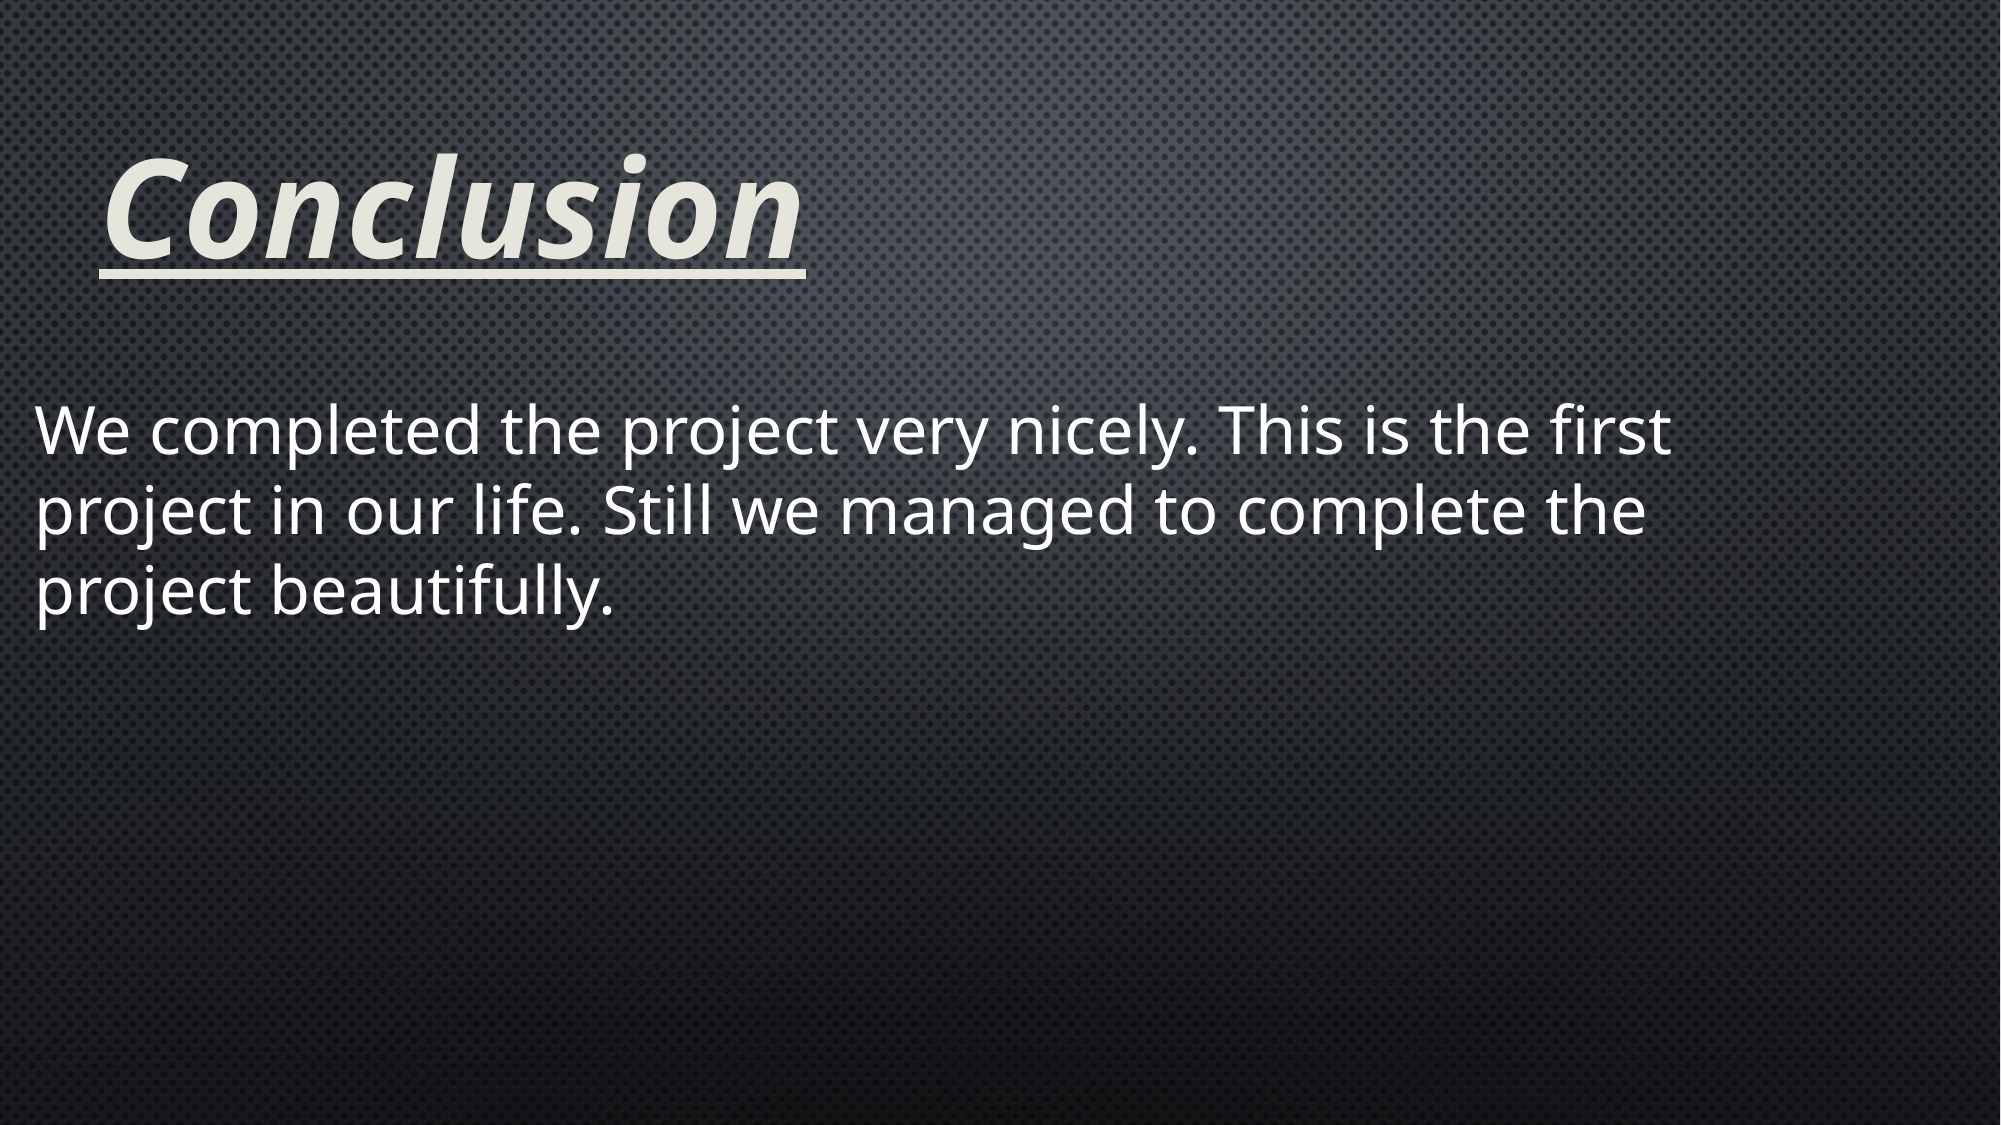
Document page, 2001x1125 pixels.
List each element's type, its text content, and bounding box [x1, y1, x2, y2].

text_box Conclusion [84, 113, 822, 294]
text_box We completed the project very nicely. This is the first project in our life. Still we managed to complete the project beautifully. [19, 380, 1799, 635]
